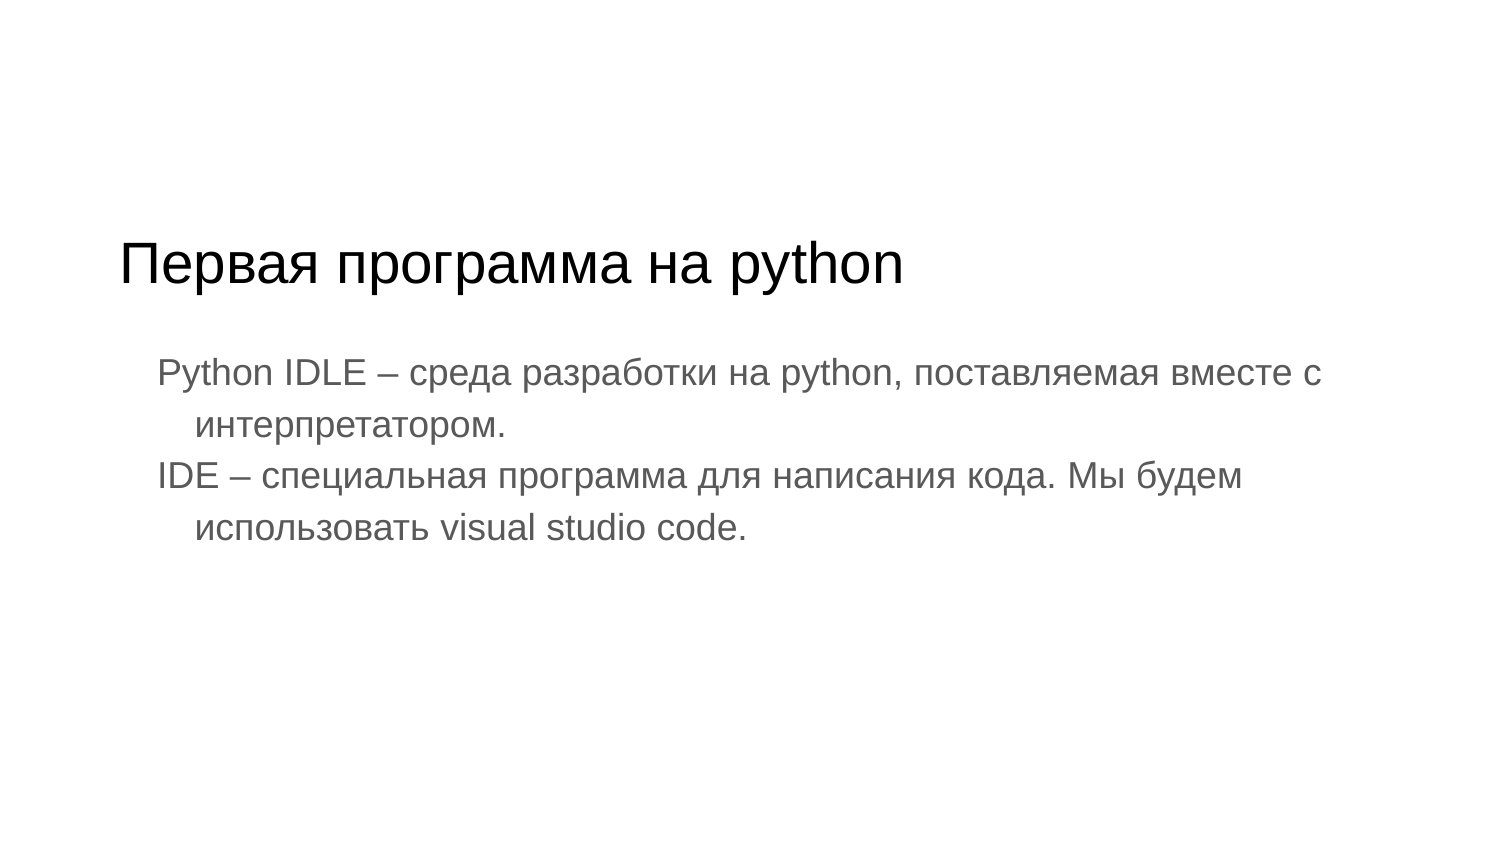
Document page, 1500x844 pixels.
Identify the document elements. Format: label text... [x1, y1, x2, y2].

list Python IDLE – среда разработки на python, поставляемая вместе с интерпретатором. IDE – специальная программа для написания кода. Мы будем использовать visual studio code. [119, 341, 1381, 712]
title Первая программа на python [119, 216, 1381, 305]
